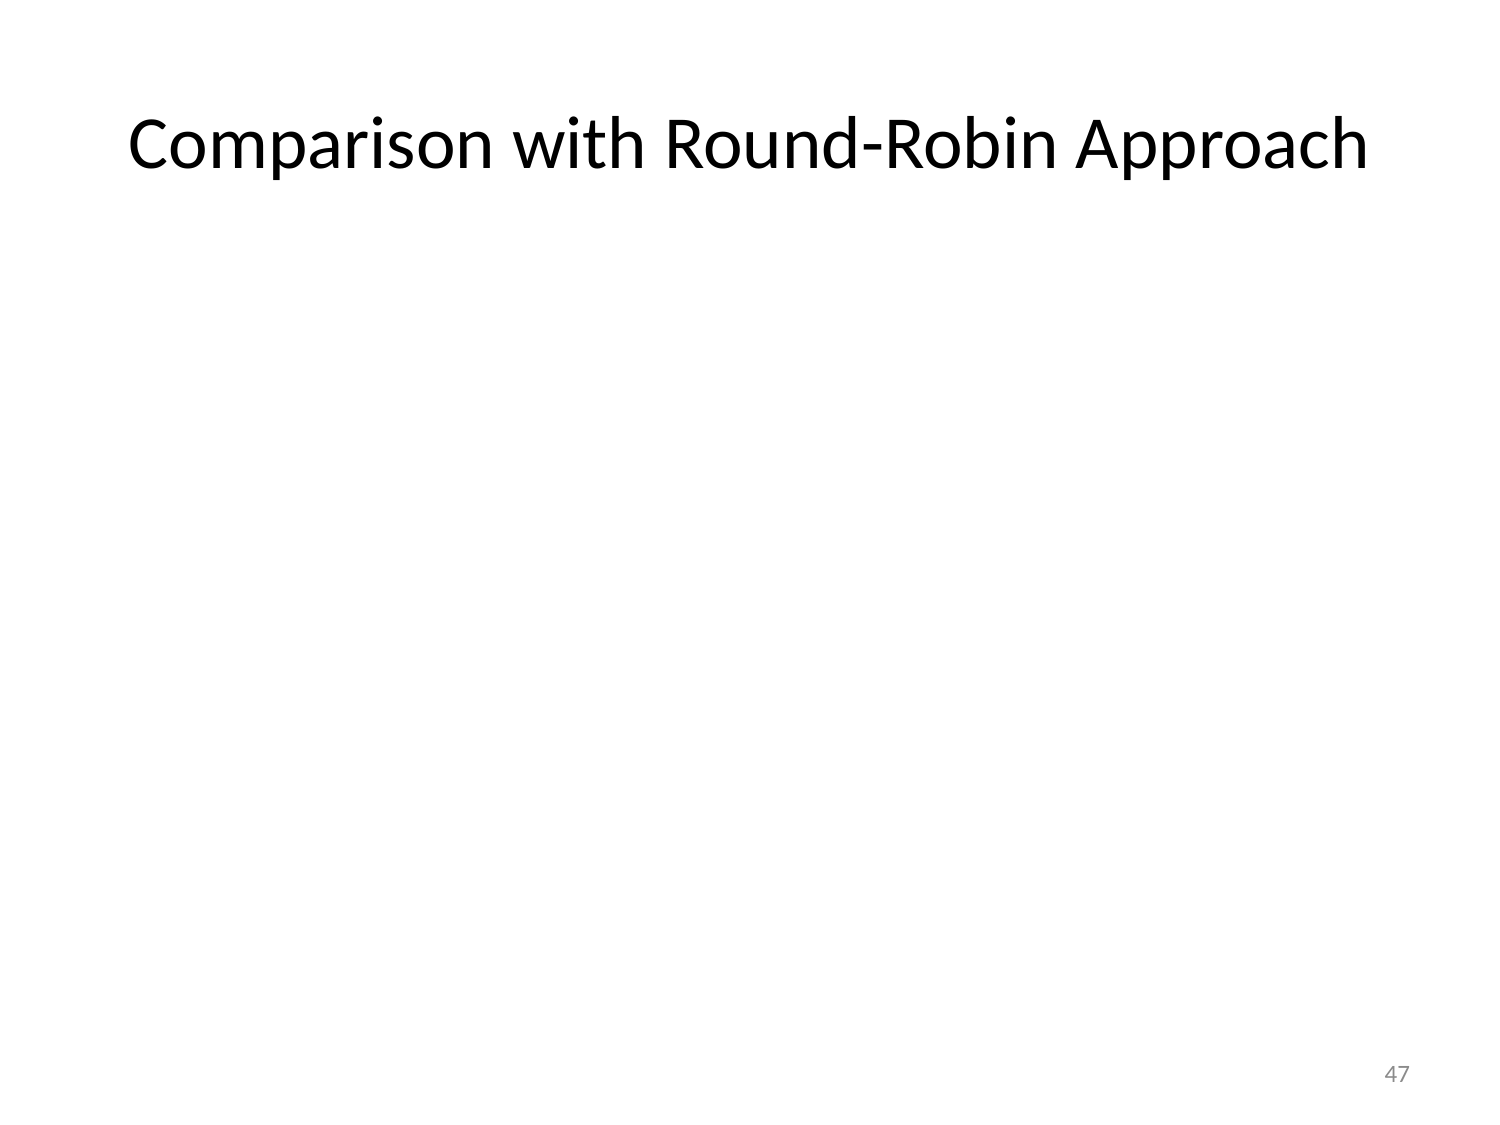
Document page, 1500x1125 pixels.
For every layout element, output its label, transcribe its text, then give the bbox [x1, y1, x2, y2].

slide_number 47 [1074, 1042, 1425, 1103]
title Comparison with Round-Robin Approach [75, 45, 1425, 233]
